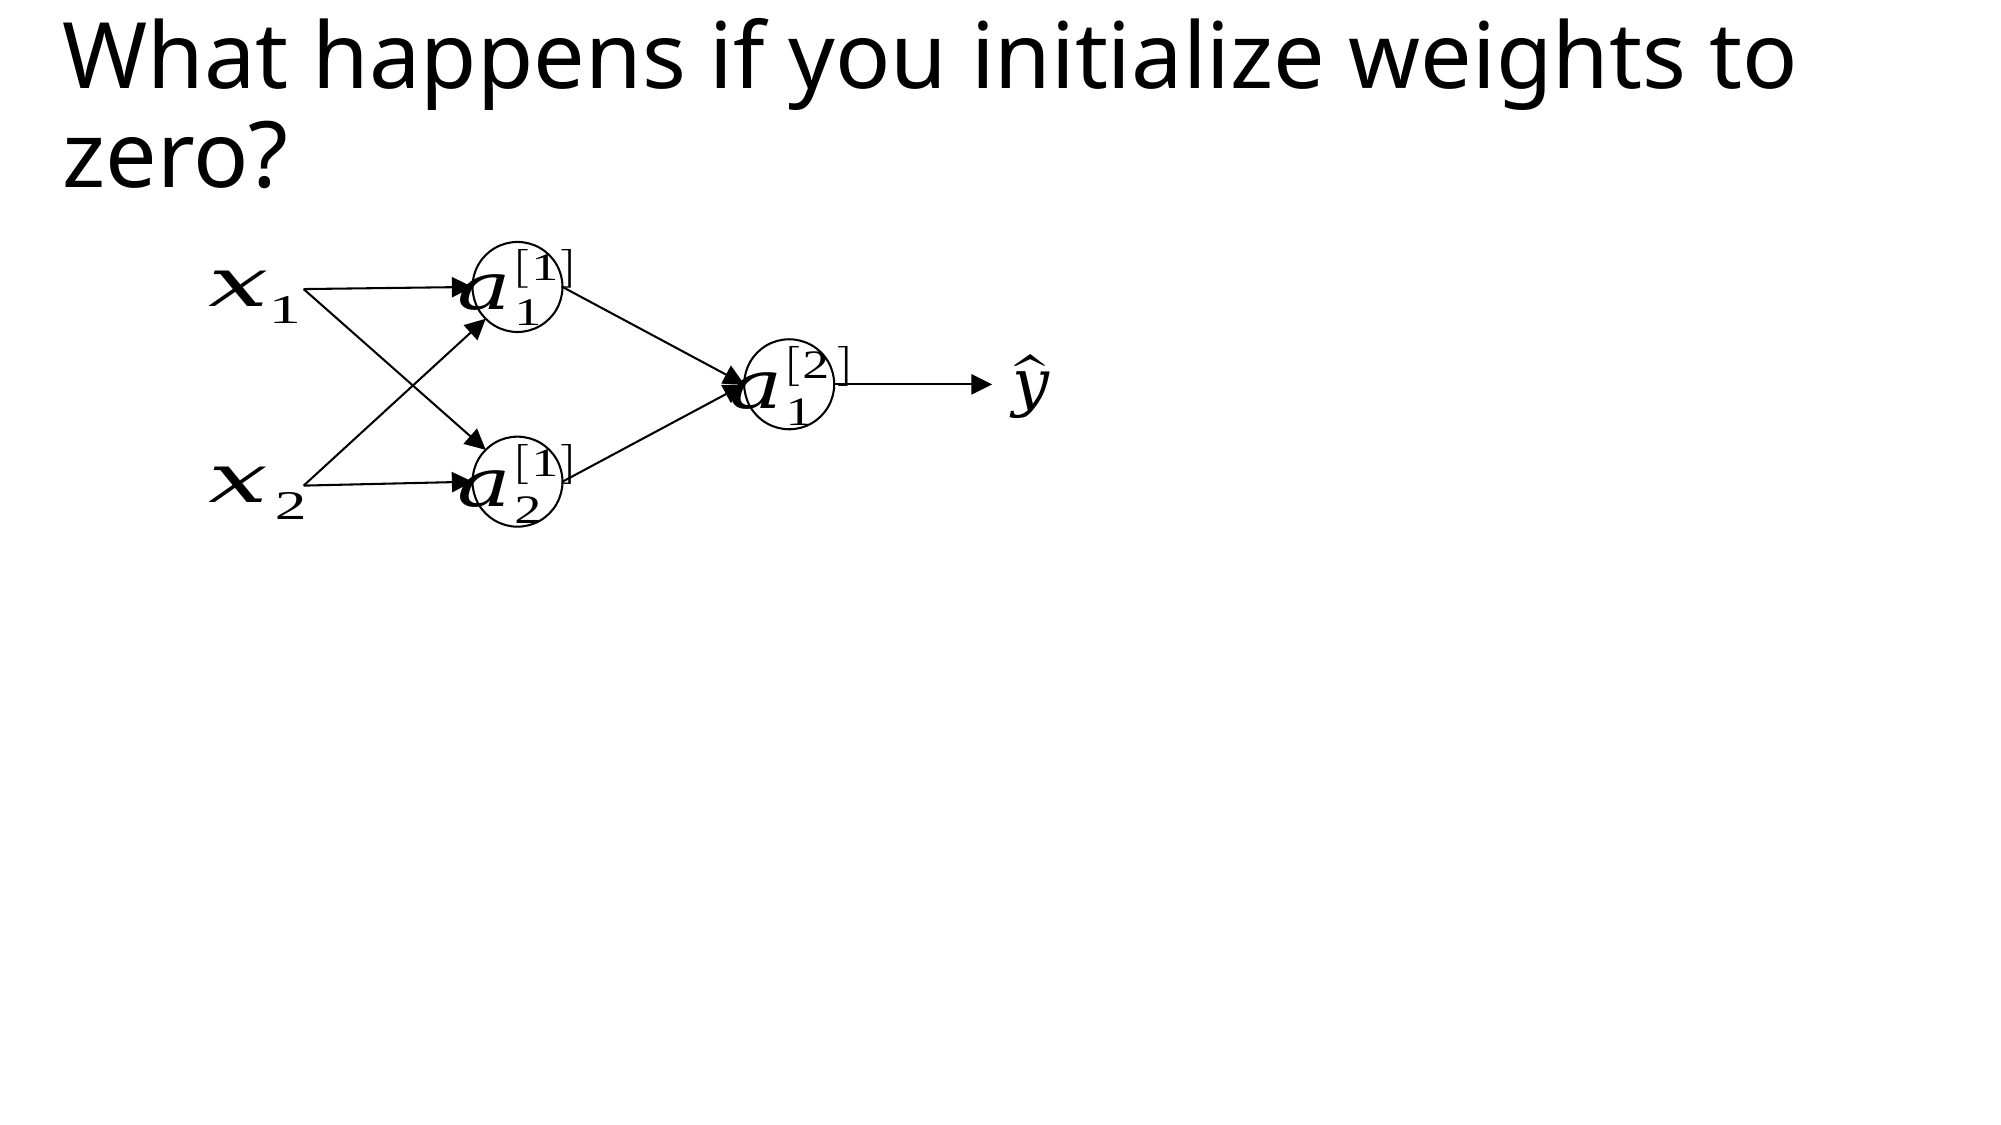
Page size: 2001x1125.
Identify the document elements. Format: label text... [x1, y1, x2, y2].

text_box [201, 241, 1056, 533]
title What happens if you initialize weights to zero? [47, 0, 2000, 218]
